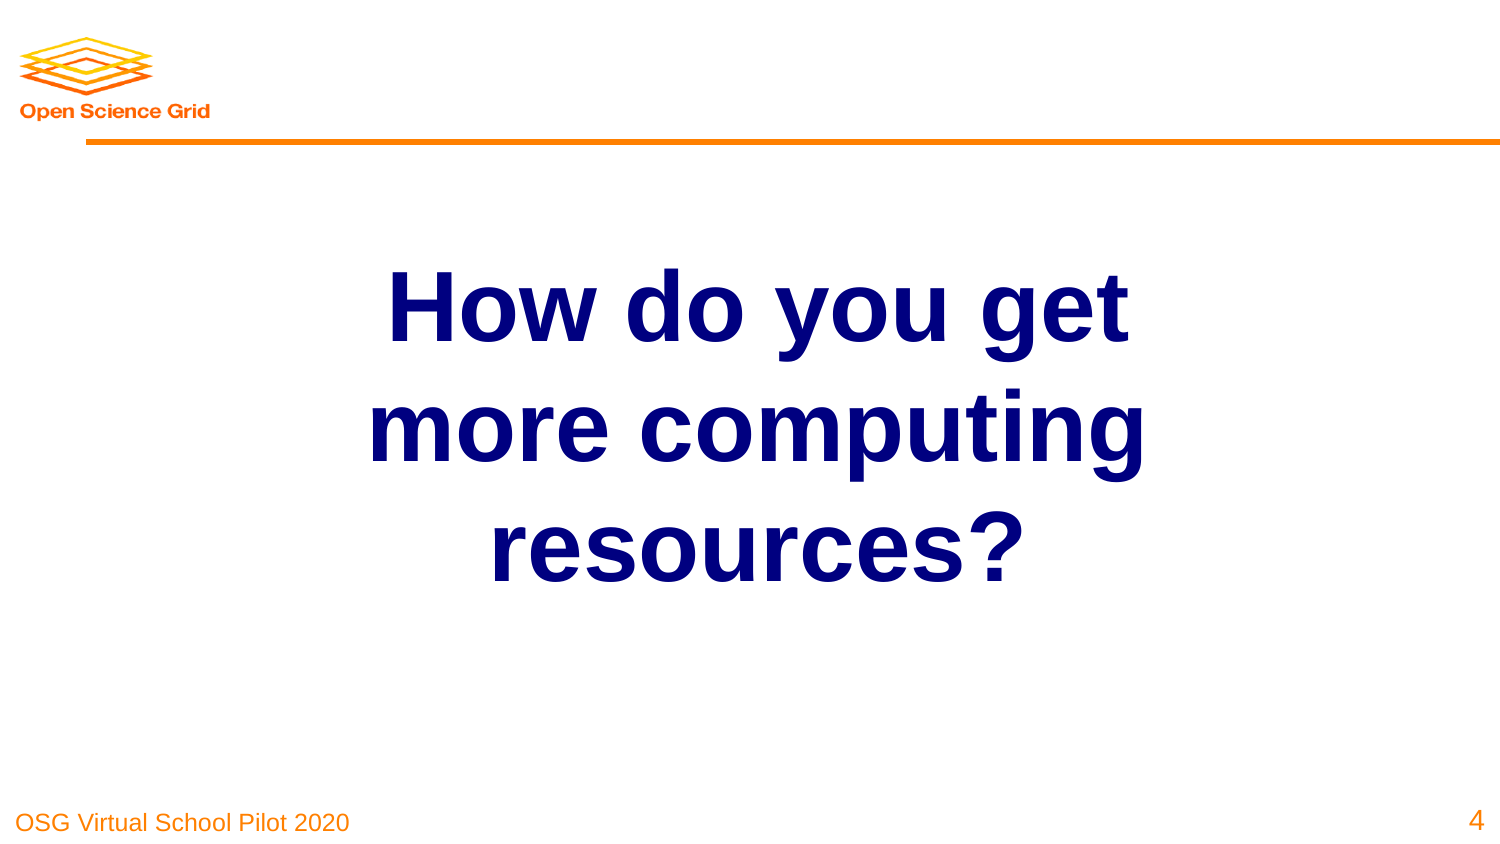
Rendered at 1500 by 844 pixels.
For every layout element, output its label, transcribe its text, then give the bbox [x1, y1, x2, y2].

picture [0, 20, 229, 134]
slide_number ‹#› [1431, 787, 1500, 844]
title How do you get more computing resources? [279, 326, 1237, 517]
